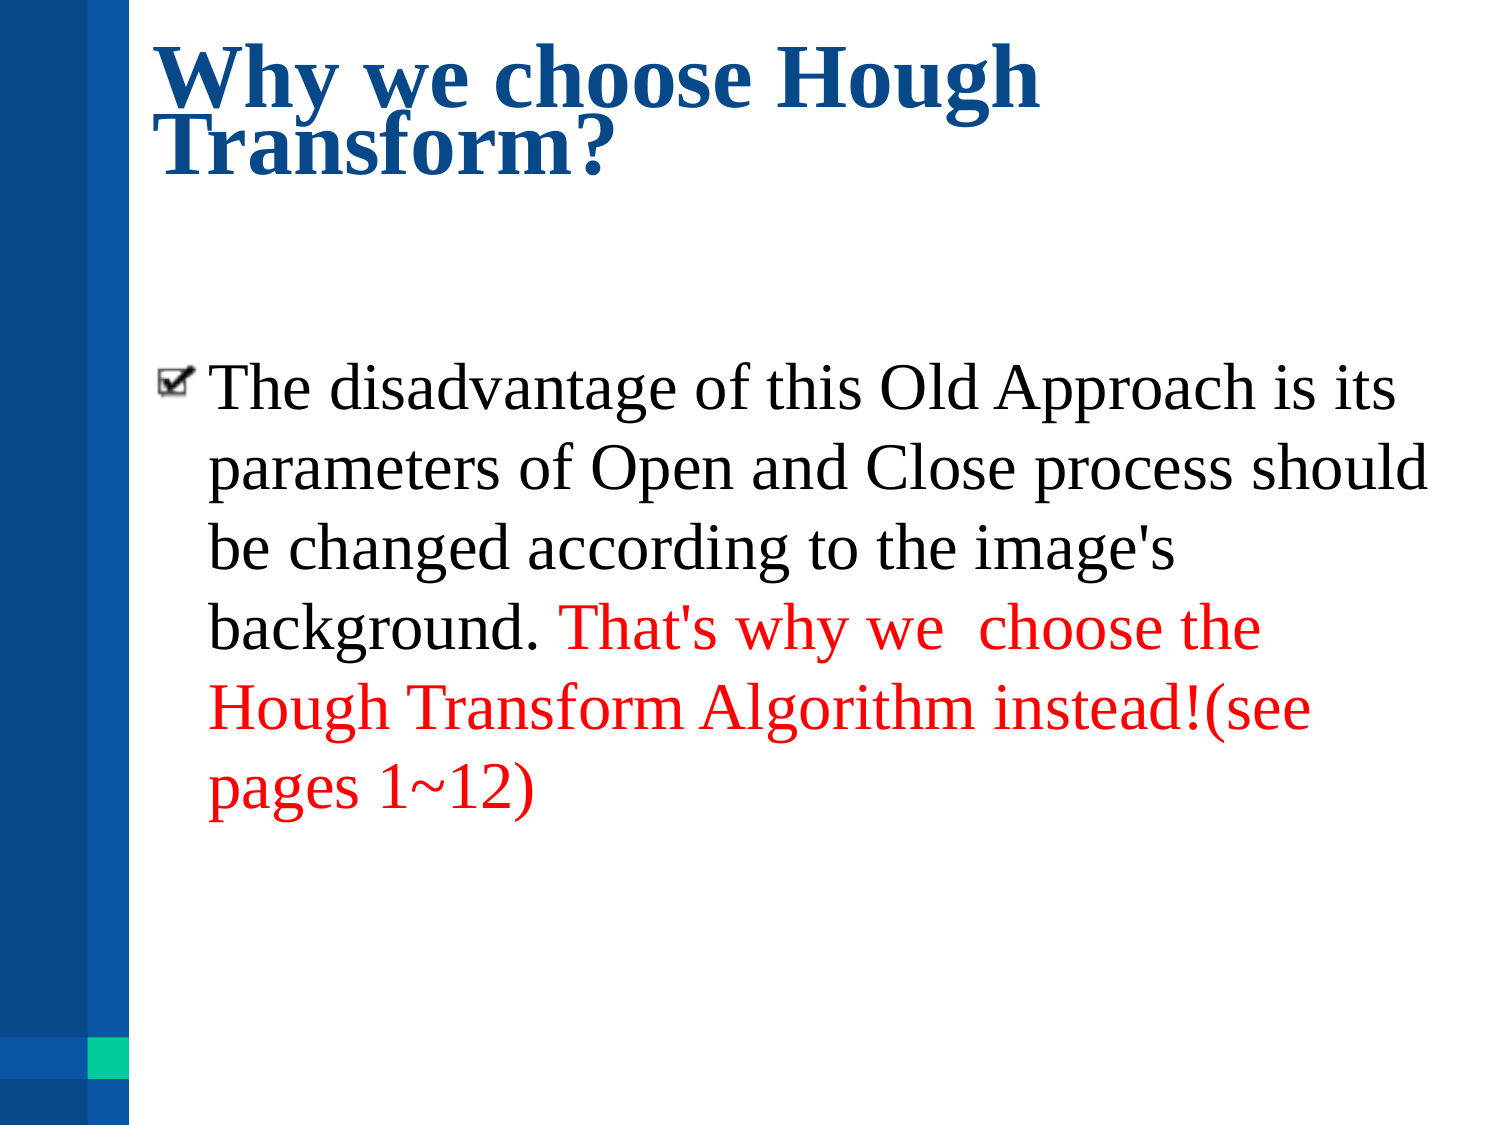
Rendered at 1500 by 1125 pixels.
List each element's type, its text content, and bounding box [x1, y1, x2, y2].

list The disadvantage of this Old Approach is its parameters of Open and Close process should be changed according to the image's background. That's why we choose the Hough Transform Algorithm instead!(see pages 1~12) [137, 254, 1451, 989]
title Why we choose Hough Transform? [137, 32, 1451, 221]
picture [152, 356, 204, 409]
